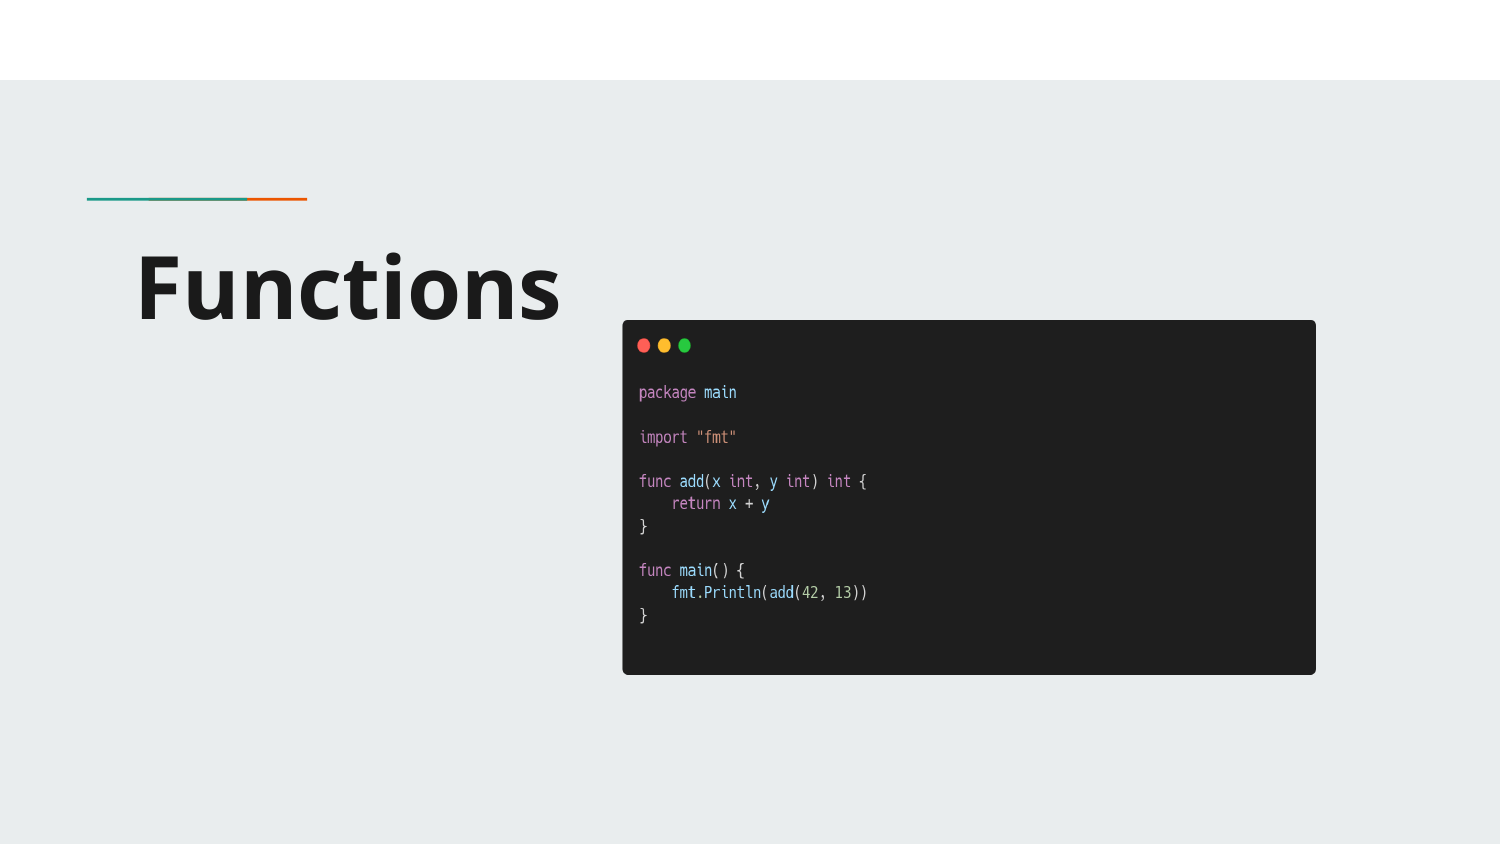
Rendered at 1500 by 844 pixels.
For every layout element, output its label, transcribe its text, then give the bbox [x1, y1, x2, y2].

picture [565, 252, 1373, 742]
title Functions [119, 216, 1381, 490]
